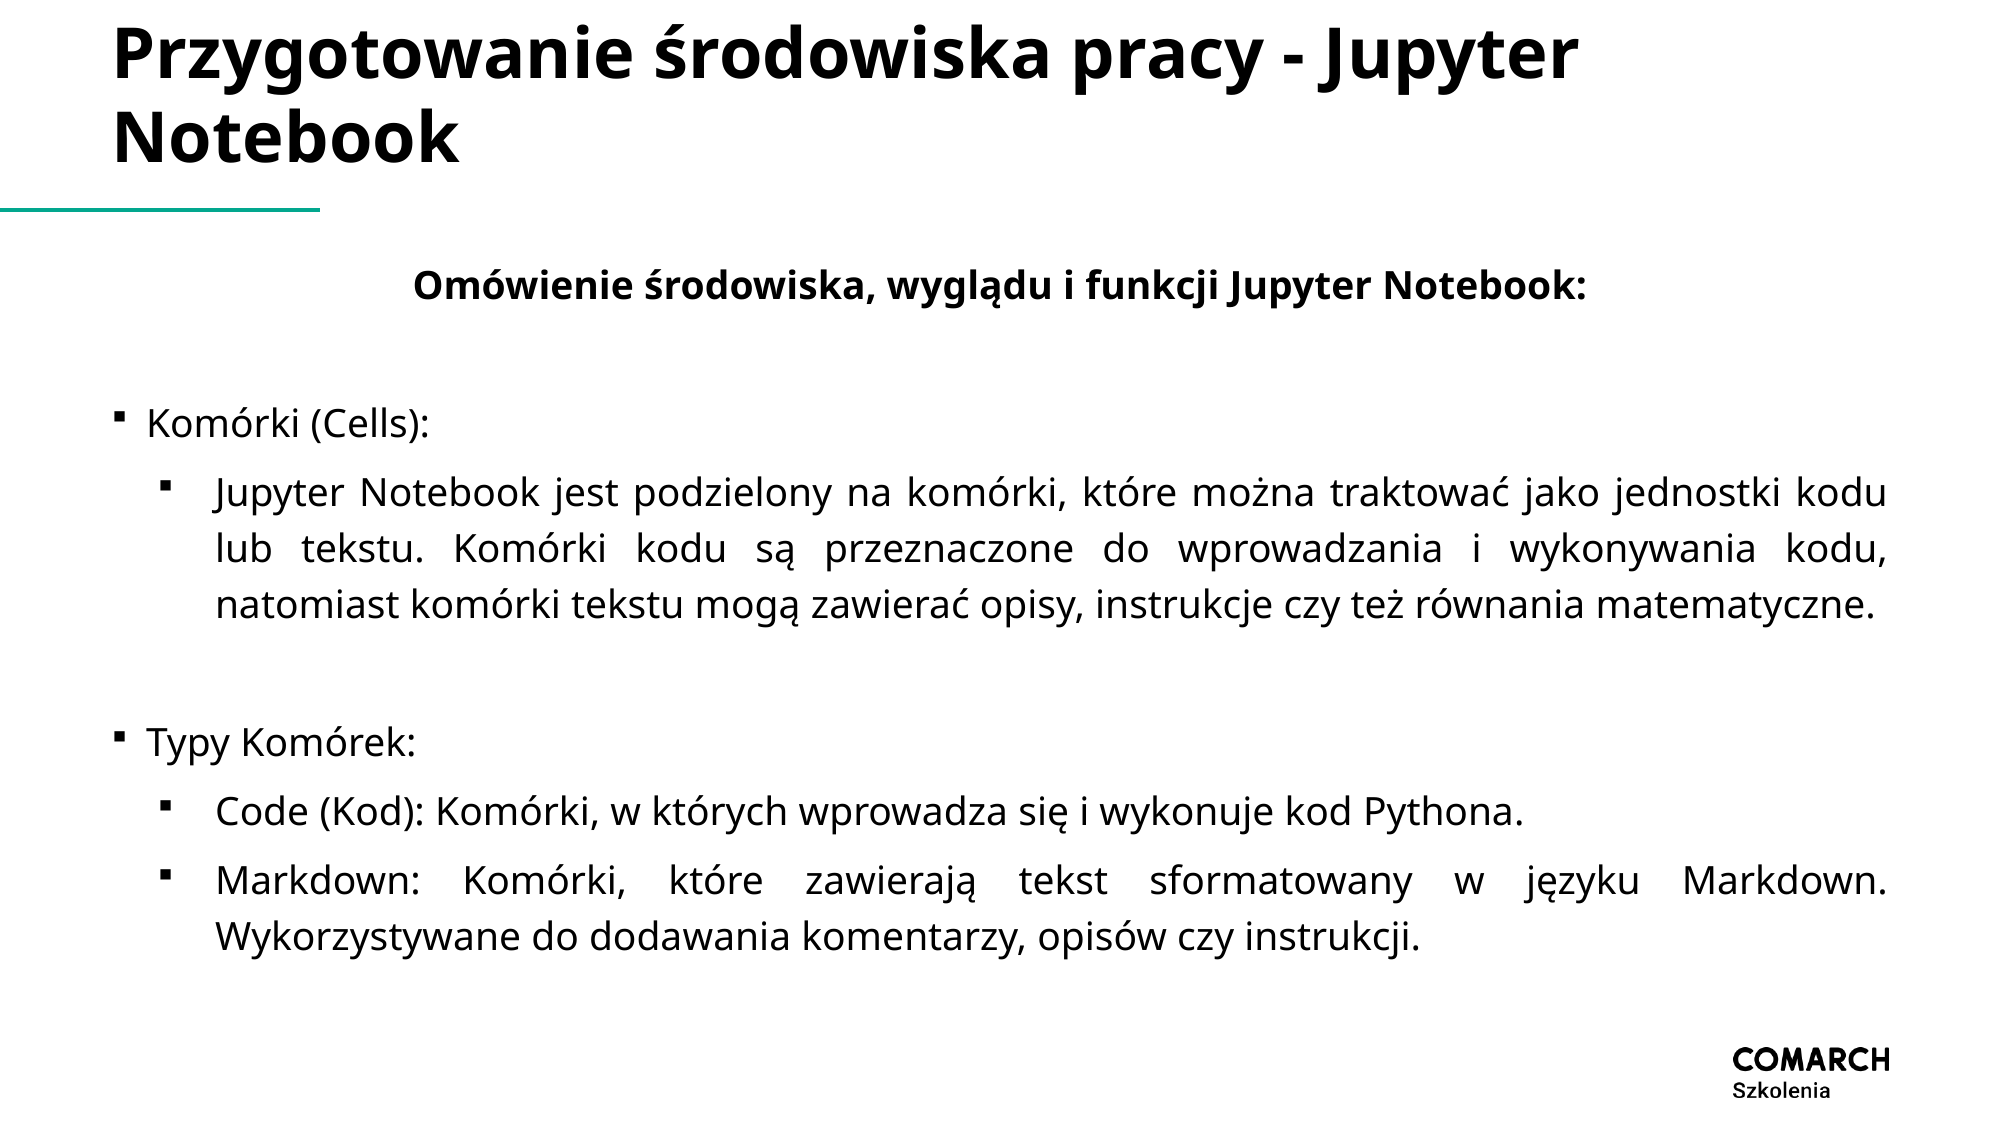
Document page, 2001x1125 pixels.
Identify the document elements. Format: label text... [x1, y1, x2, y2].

picture [1733, 1047, 1889, 1098]
title Przygotowanie środowiska pracy - Jupyter Notebook [111, 0, 1889, 185]
list Omówienie środowiska, wyglądu i funkcji Jupyter Notebook: Komórki (Cells): Jupyter Notebook jest podzielony na komórki, które można traktować jako jednostki kodu lub tekstu. Komórki kodu są przeznaczone do wprowadzania i wykonywania kodu, natomiast komórki tekstu mogą zawierać opisy, instrukcje czy też równania matematyczne. Typy Komórek: Code (Kod): Komórki, w których wprowadza się i wykonuje kod Pythona. Markdown: Komórki, które zawierają tekst sformatowany w języku Markdown. Wykorzystywane do dodawania komentarzy, opisów czy instrukcji. [111, 243, 1889, 1000]
